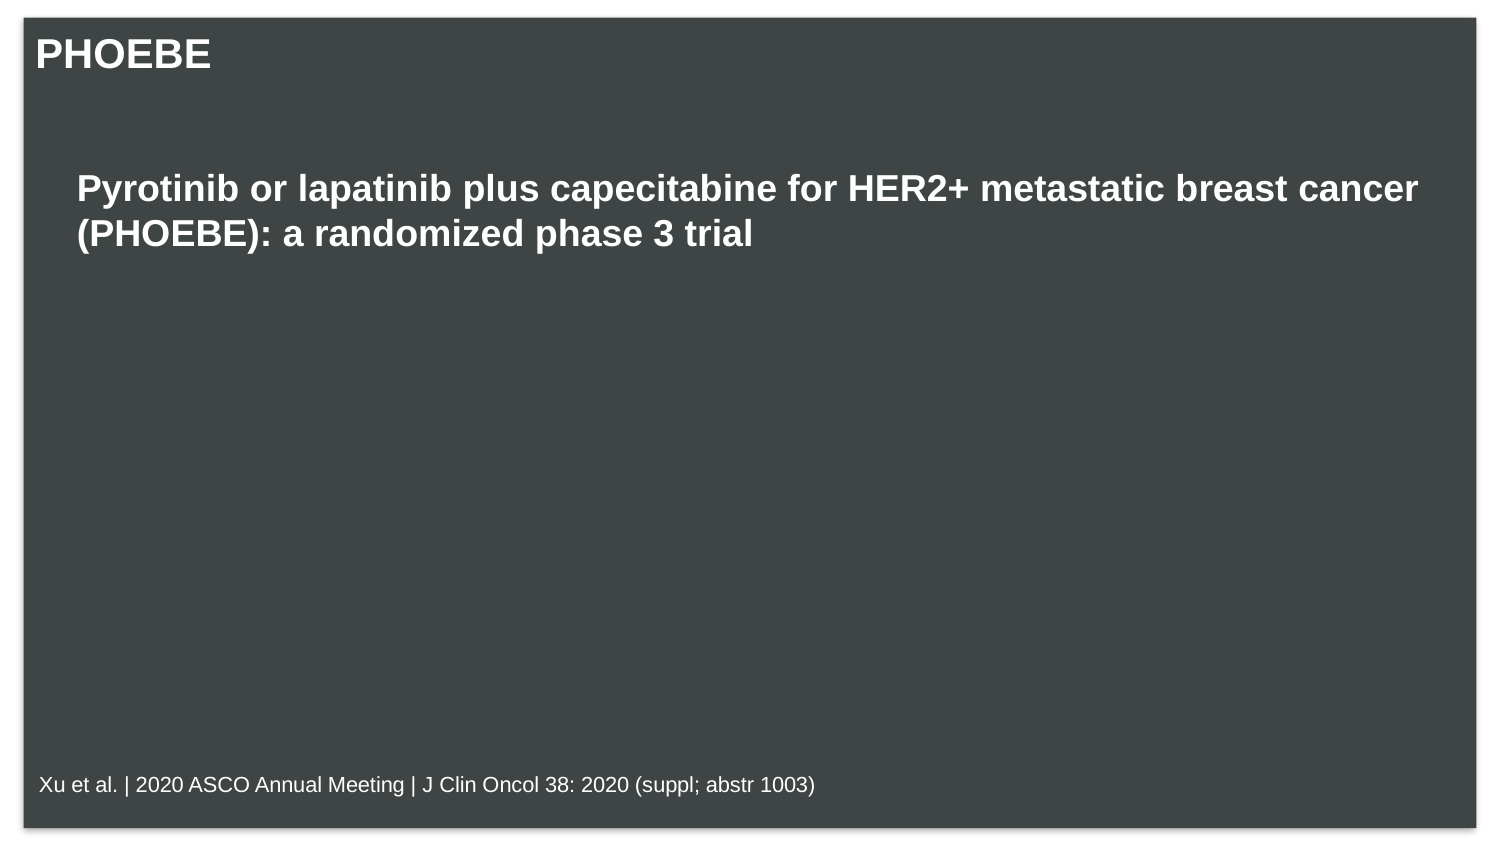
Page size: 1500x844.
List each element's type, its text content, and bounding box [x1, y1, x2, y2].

title PHOEBE [35, 23, 1474, 86]
list Xu et al. | 2020 ASCO Annual Meeting | J Clin Oncol 38: 2020 (suppl; abstr 1003) [38, 759, 1028, 808]
subtitle Pyrotinib or lapatinib plus capecitabine for HER2+ metastatic breast cancer (PHOEBE): a randomized phase 3 trial [76, 155, 1436, 502]
